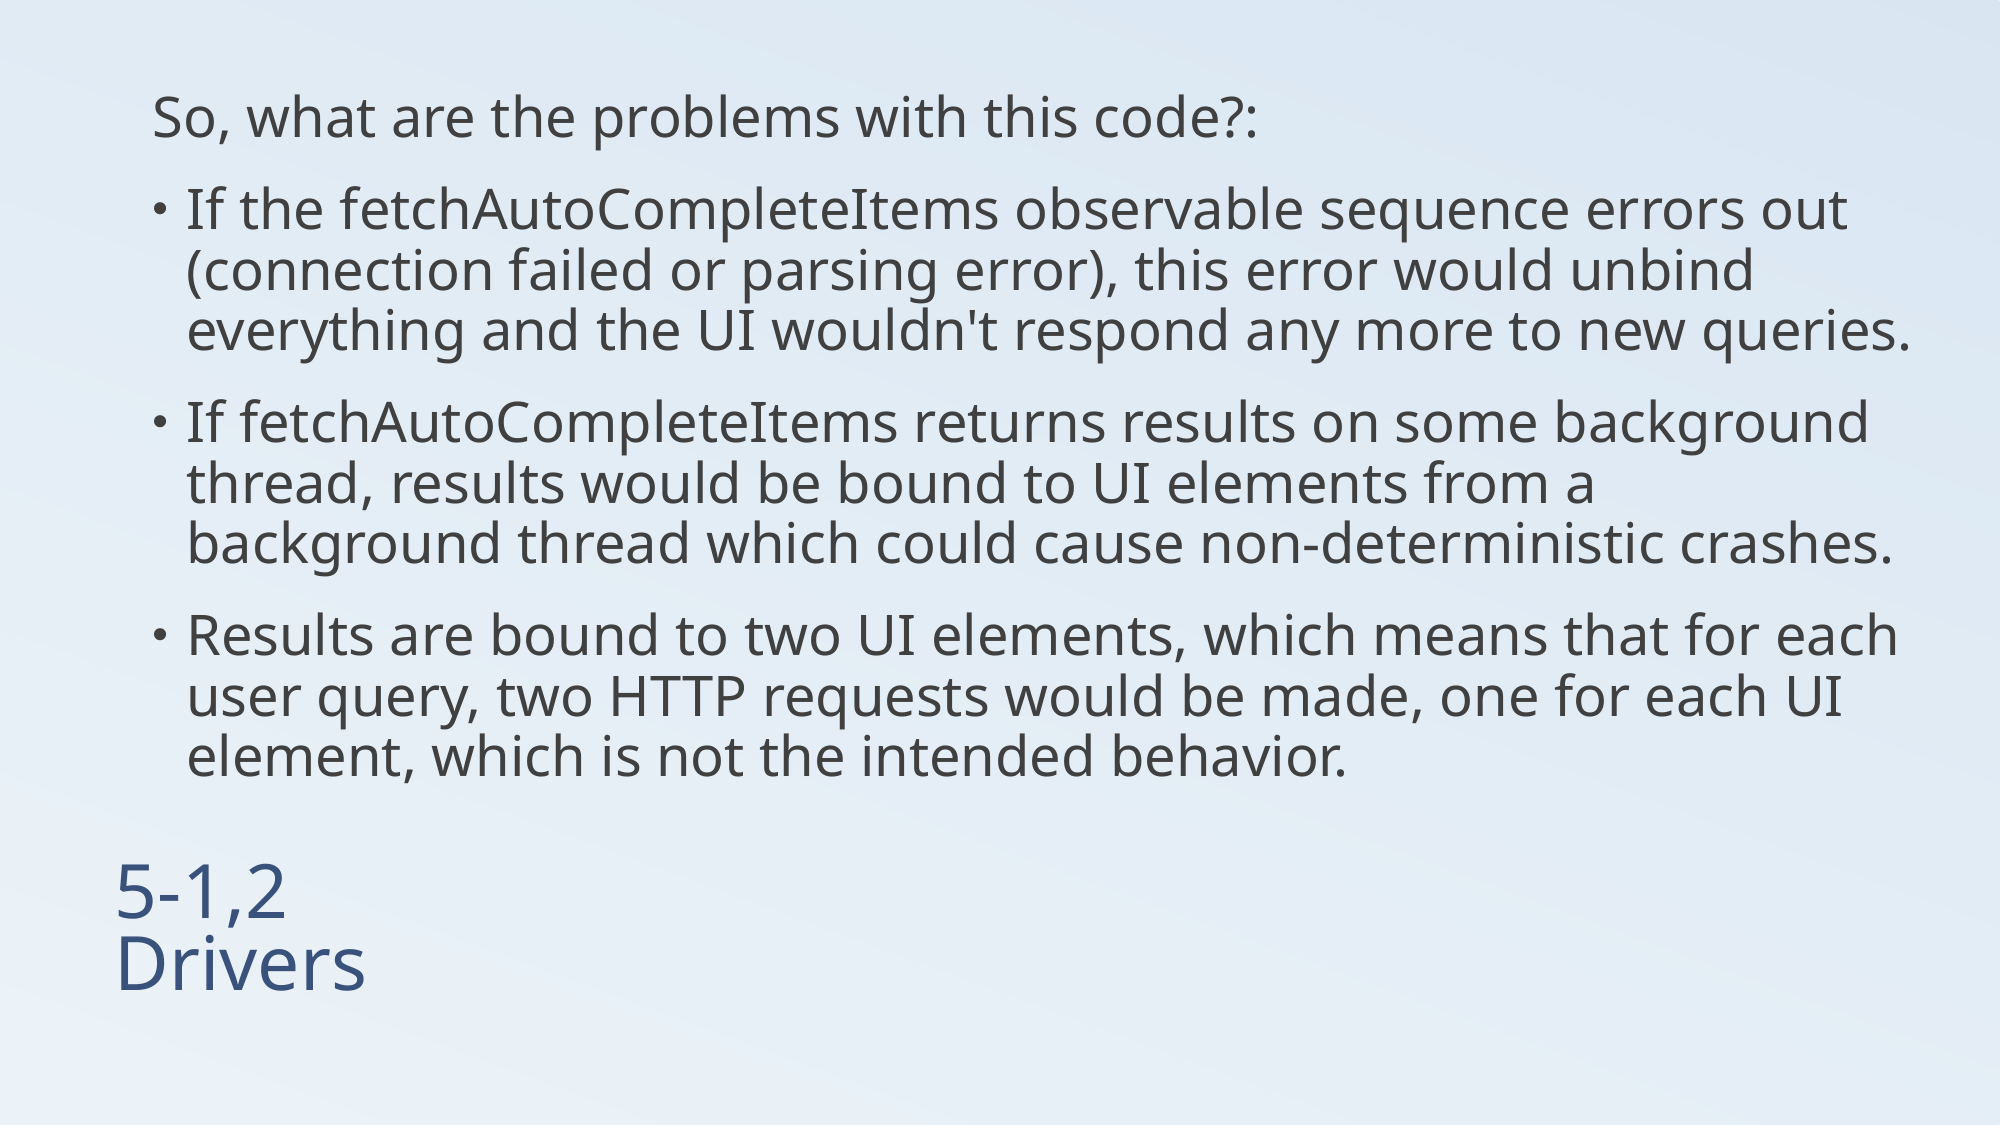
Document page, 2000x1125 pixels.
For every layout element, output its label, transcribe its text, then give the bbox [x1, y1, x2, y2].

list So, what are the problems with this code?: If the fetchAutoCompleteItems observable sequence errors out (connection failed or parsing error), this error would unbind everything and the UI wouldn't respond any more to new queries. If fetchAutoCompleteItems returns results on some background thread, results would be bound to UI elements from a background thread which could cause non-deterministic crashes. Results are bound to two UI elements, which means that for each user query, two HTTP requests would be made, one for each UI element, which is not the intended behavior. [137, 66, 1938, 812]
title 5-1,2 Drivers [99, 837, 1900, 1013]
